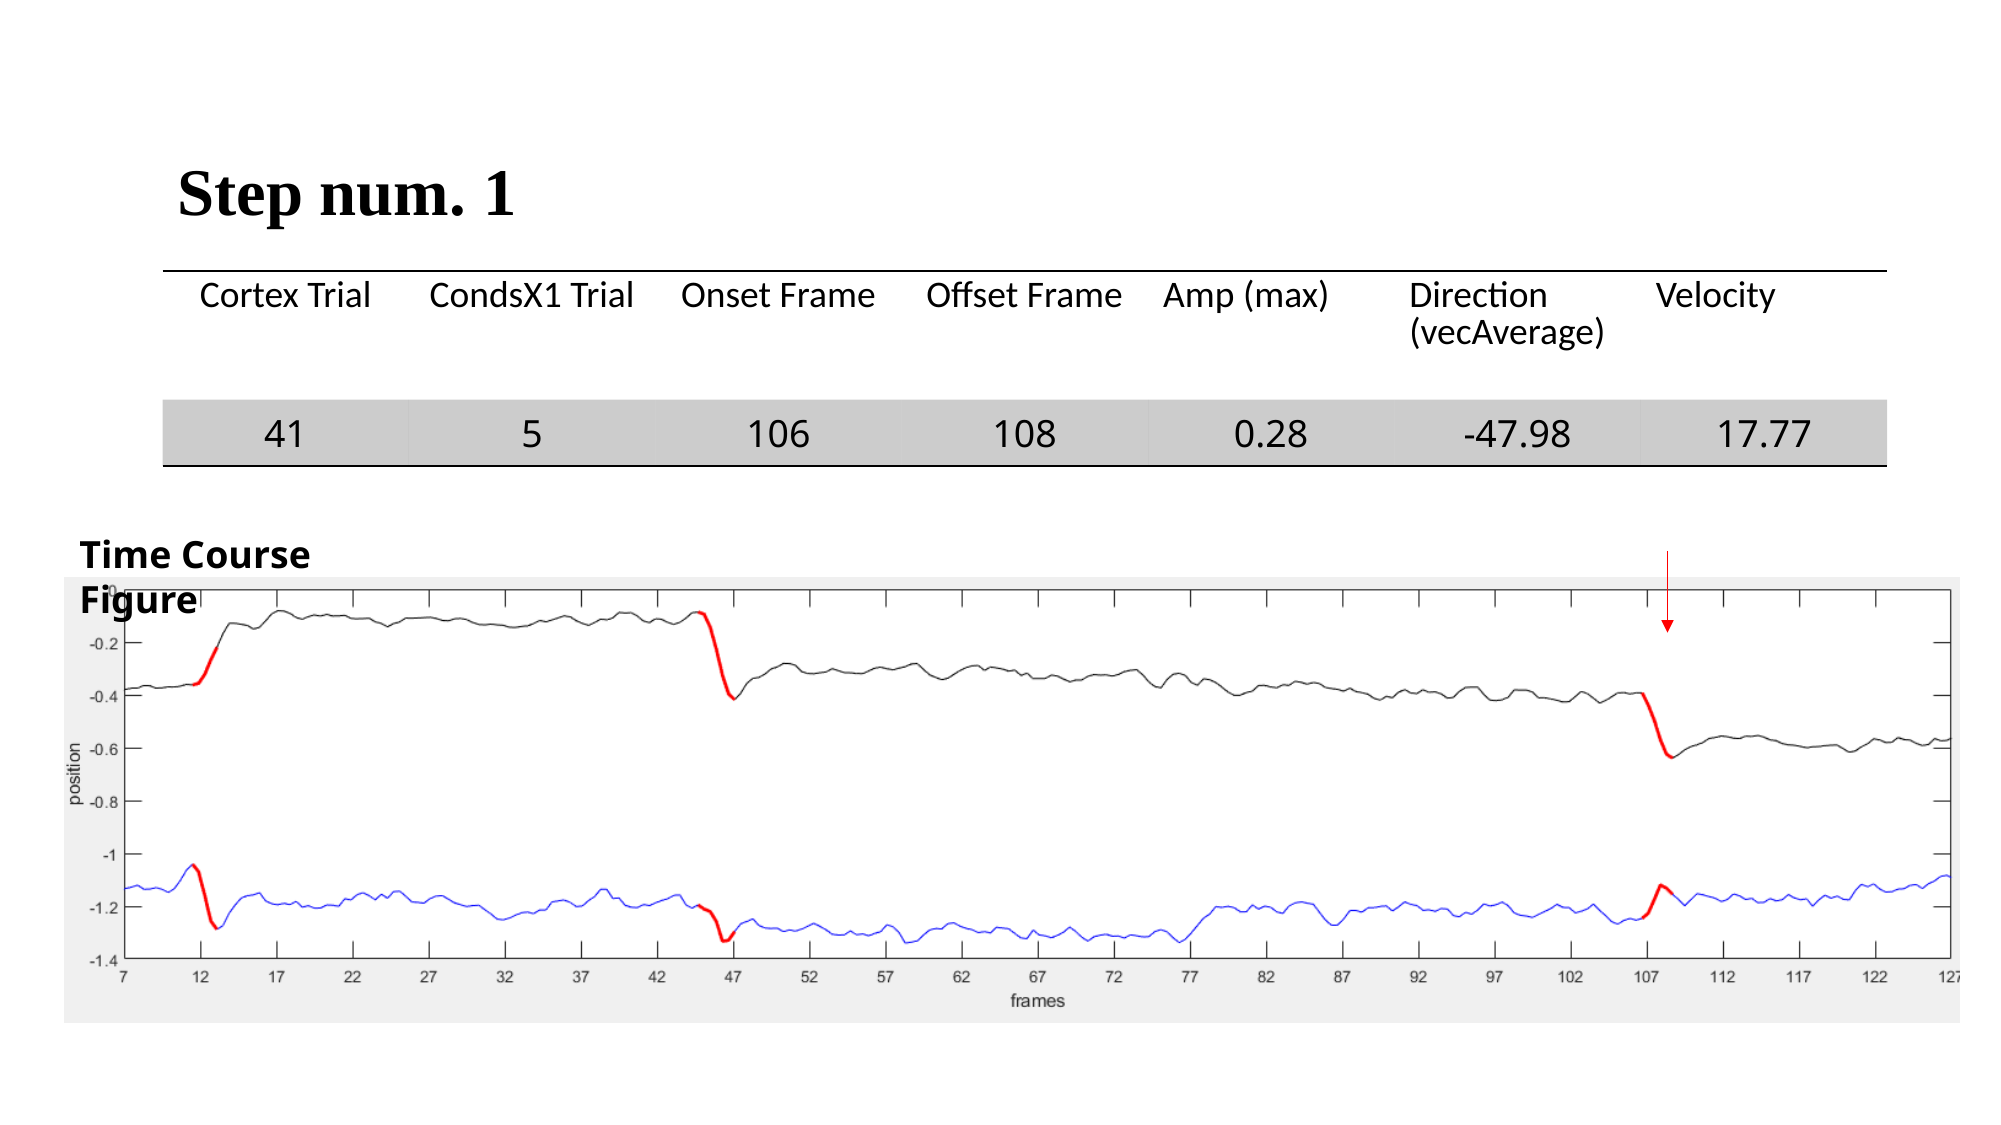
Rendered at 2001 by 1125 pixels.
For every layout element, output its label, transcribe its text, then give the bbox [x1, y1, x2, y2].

table_cell 0.28 [1148, 400, 1394, 465]
table_cell 41 [163, 400, 409, 465]
table_header Amp (max) [1148, 272, 1394, 400]
table_cell 106 [655, 400, 902, 465]
table_header Direction (vecAverage) [1394, 272, 1641, 400]
table_header CondsX1 Trial [409, 272, 655, 400]
table_cell -47.98 [1394, 400, 1641, 465]
table_cell 5 [409, 400, 655, 465]
table_cell 17.77 [1641, 400, 1887, 465]
picture [64, 577, 1960, 1023]
table_header Offset Frame [902, 272, 1148, 400]
table_cell 108 [902, 400, 1148, 465]
text_box Step num. 1 [162, 84, 1888, 303]
table_header Cortex Trial [163, 272, 409, 400]
table_header Onset Frame [655, 272, 902, 400]
table_header Velocity [1641, 272, 1887, 400]
text_box Time Course Figure [64, 523, 424, 577]
